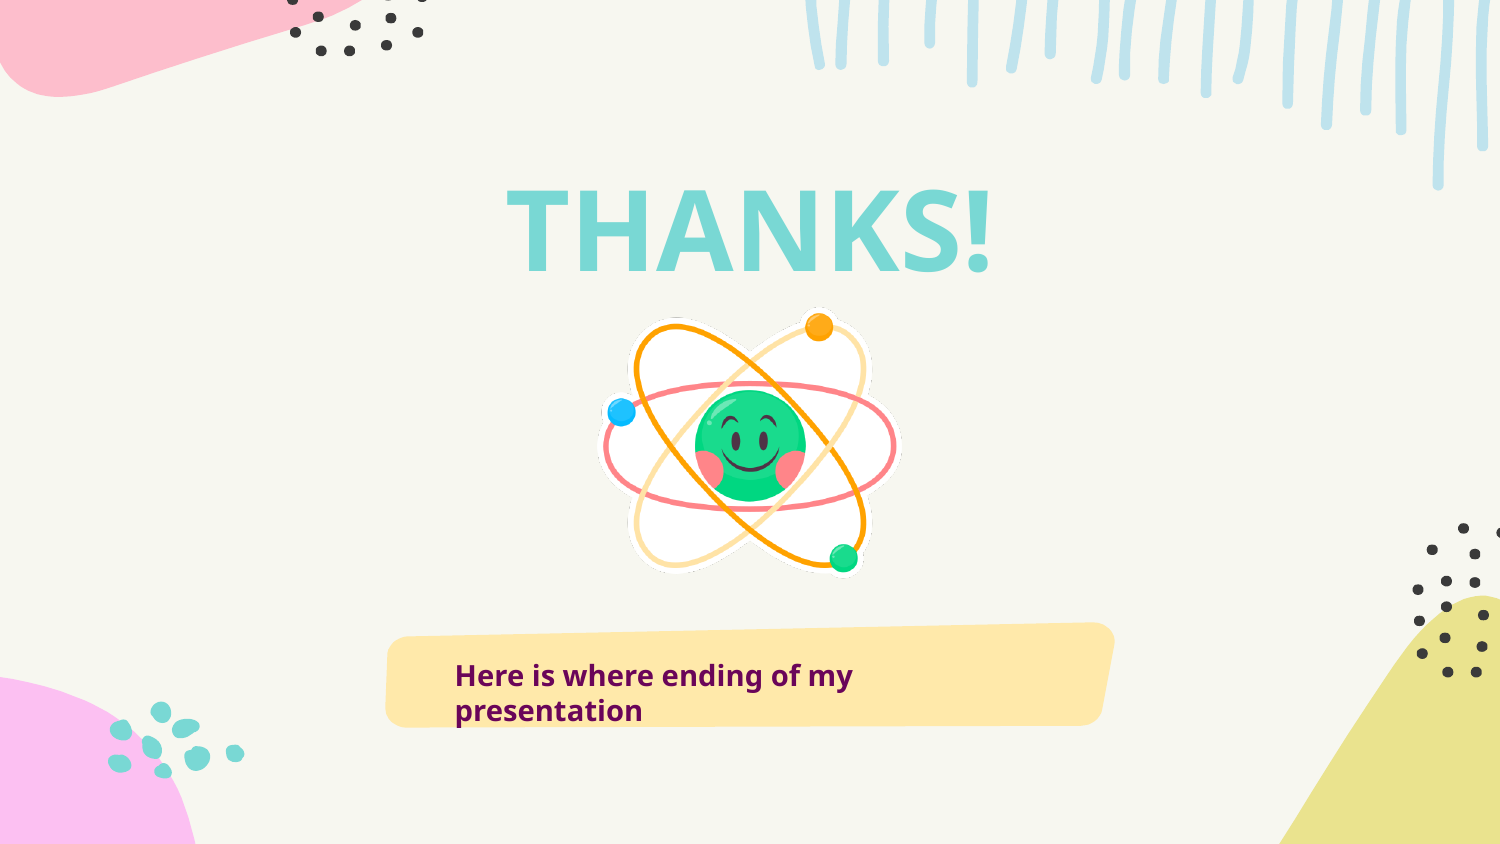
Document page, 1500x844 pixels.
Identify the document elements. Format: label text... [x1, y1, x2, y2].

text_box Here is where ending of my presentation [439, 649, 1061, 735]
picture [597, 290, 903, 596]
text_box [385, 622, 1115, 728]
title THANKS! [404, 143, 1096, 287]
